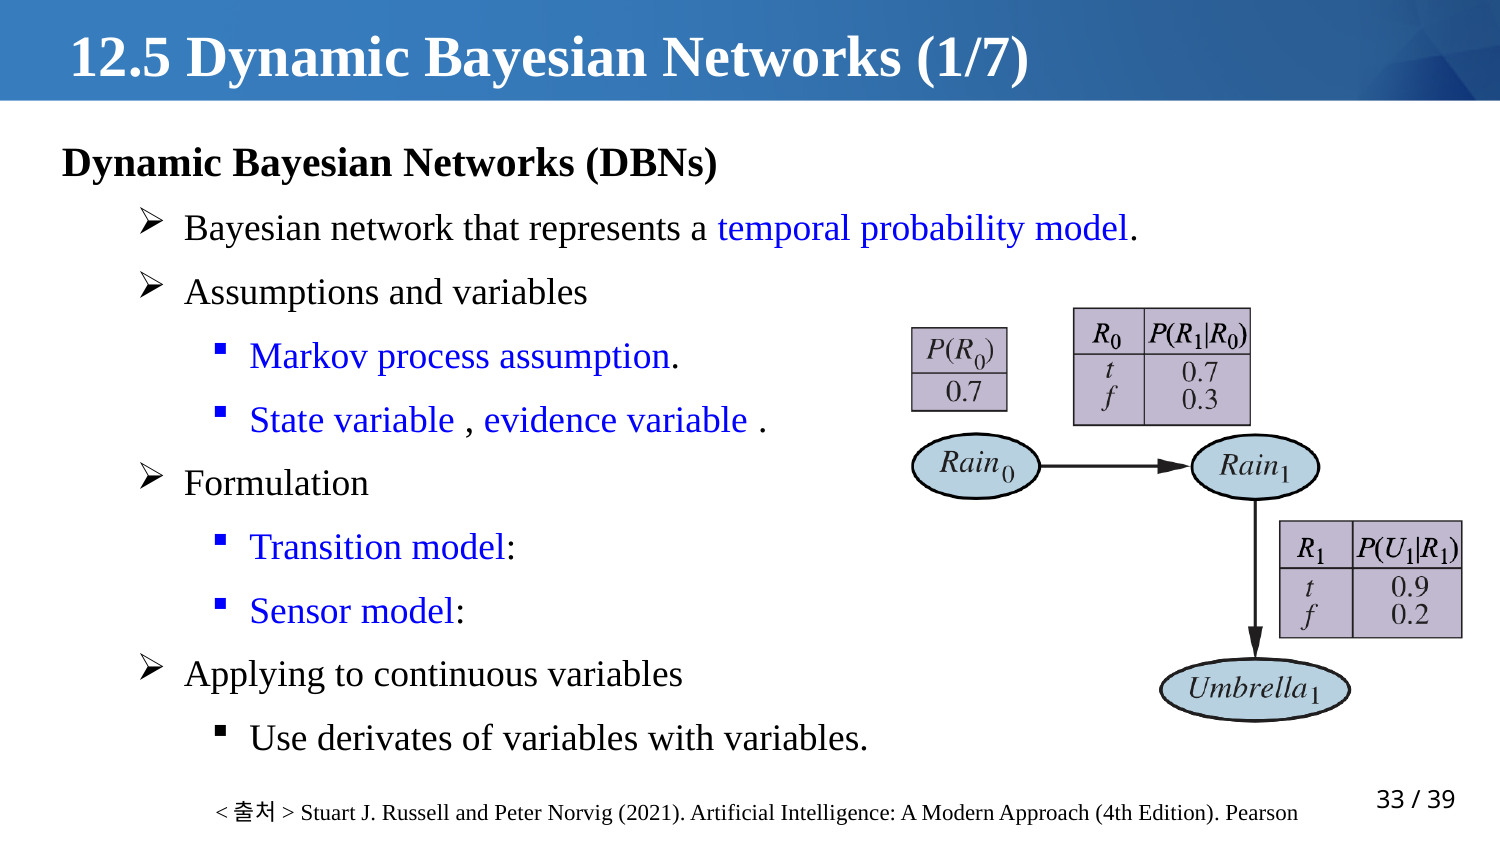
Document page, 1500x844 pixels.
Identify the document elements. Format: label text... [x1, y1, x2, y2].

picture [903, 287, 1474, 730]
text_box <출처> Stuart J. Russell and Peter Norvig (2021). Artificial Intelligence: A Modern Approach (4th Edition). Pearson [200, 790, 1365, 833]
title 12.5 Dynamic Bayesian Networks (1/7) [55, 10, 1378, 95]
picture [0, 0, 1500, 103]
